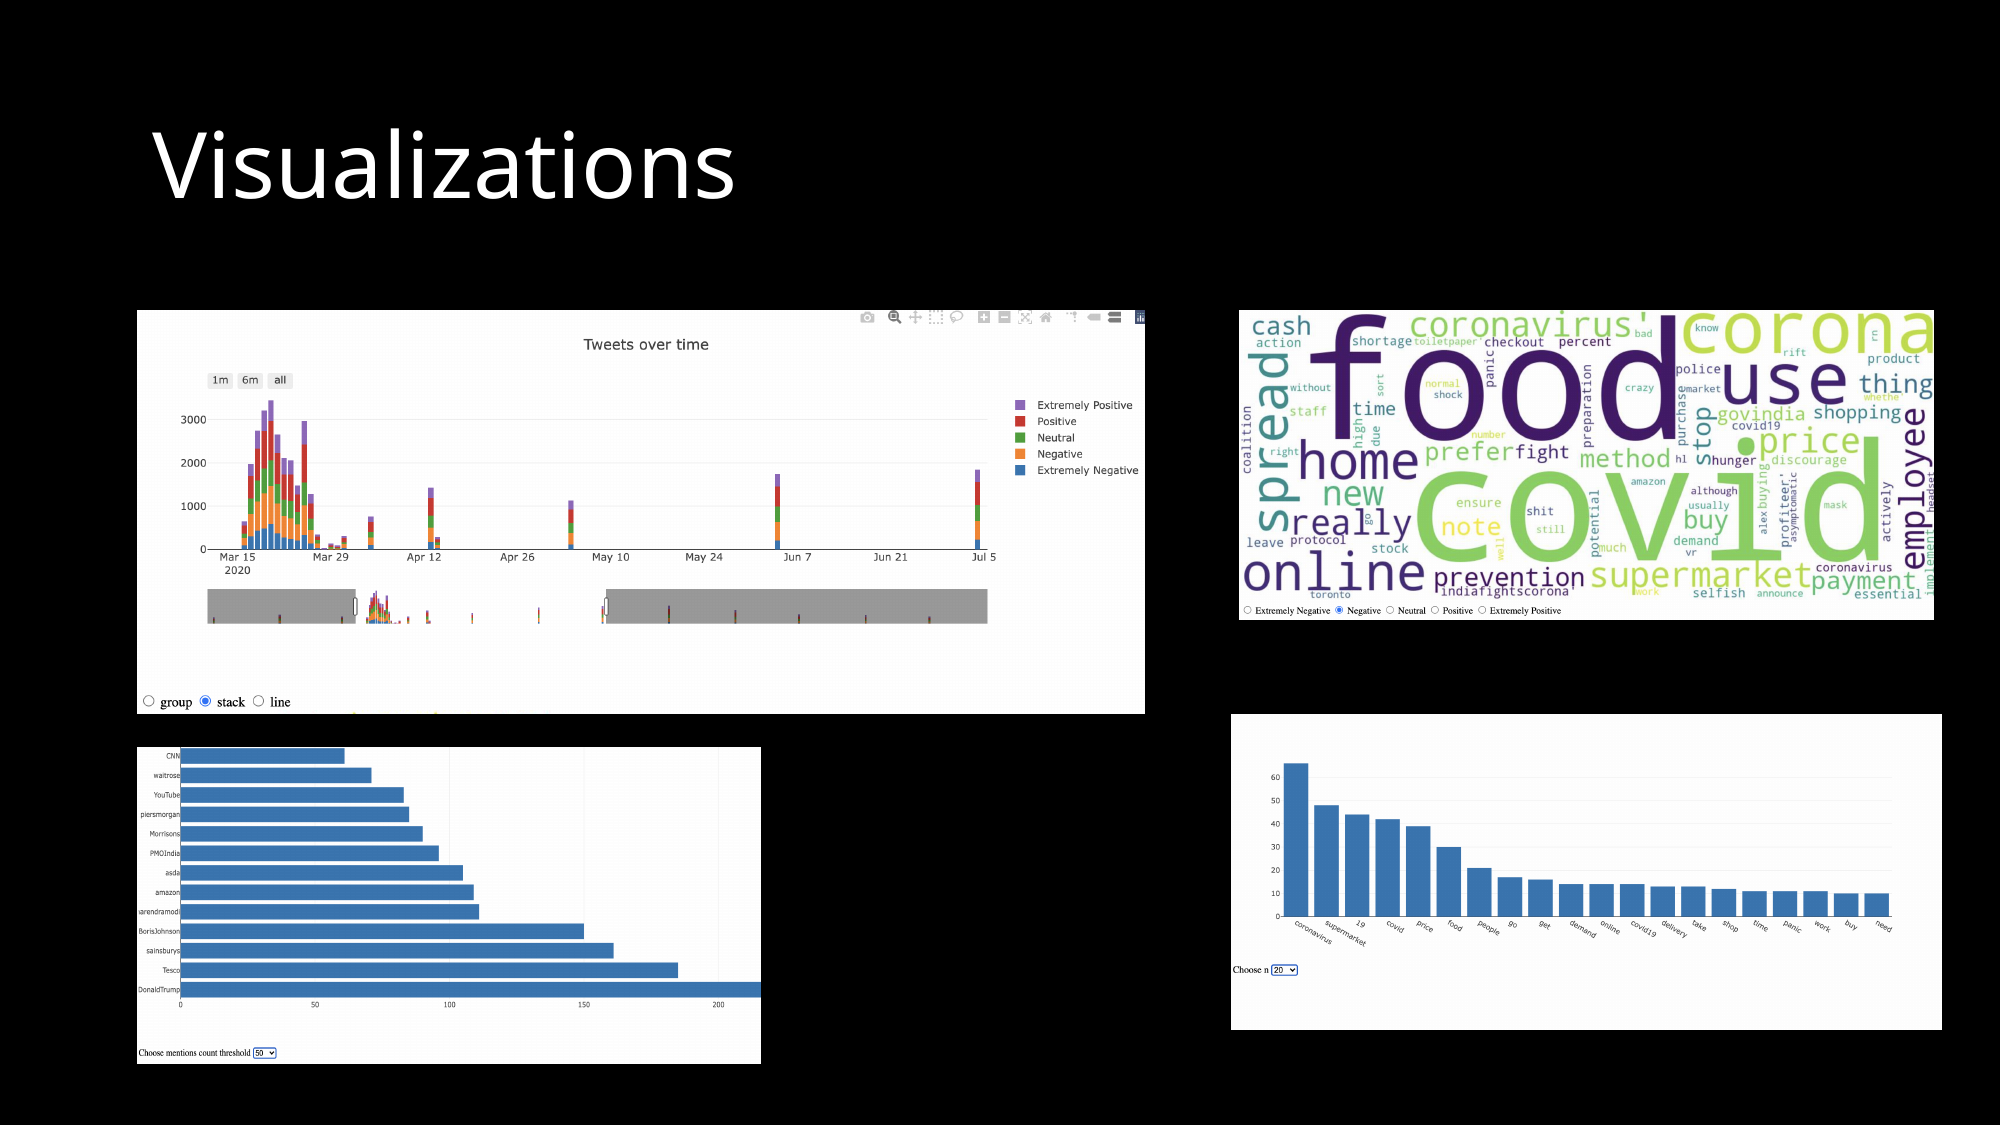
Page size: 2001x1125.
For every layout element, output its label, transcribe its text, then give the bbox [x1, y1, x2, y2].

title Visualizations [137, 59, 1863, 278]
picture [1230, 714, 1942, 1030]
picture [137, 747, 761, 1064]
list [137, 310, 1145, 715]
picture [1239, 310, 1934, 620]
